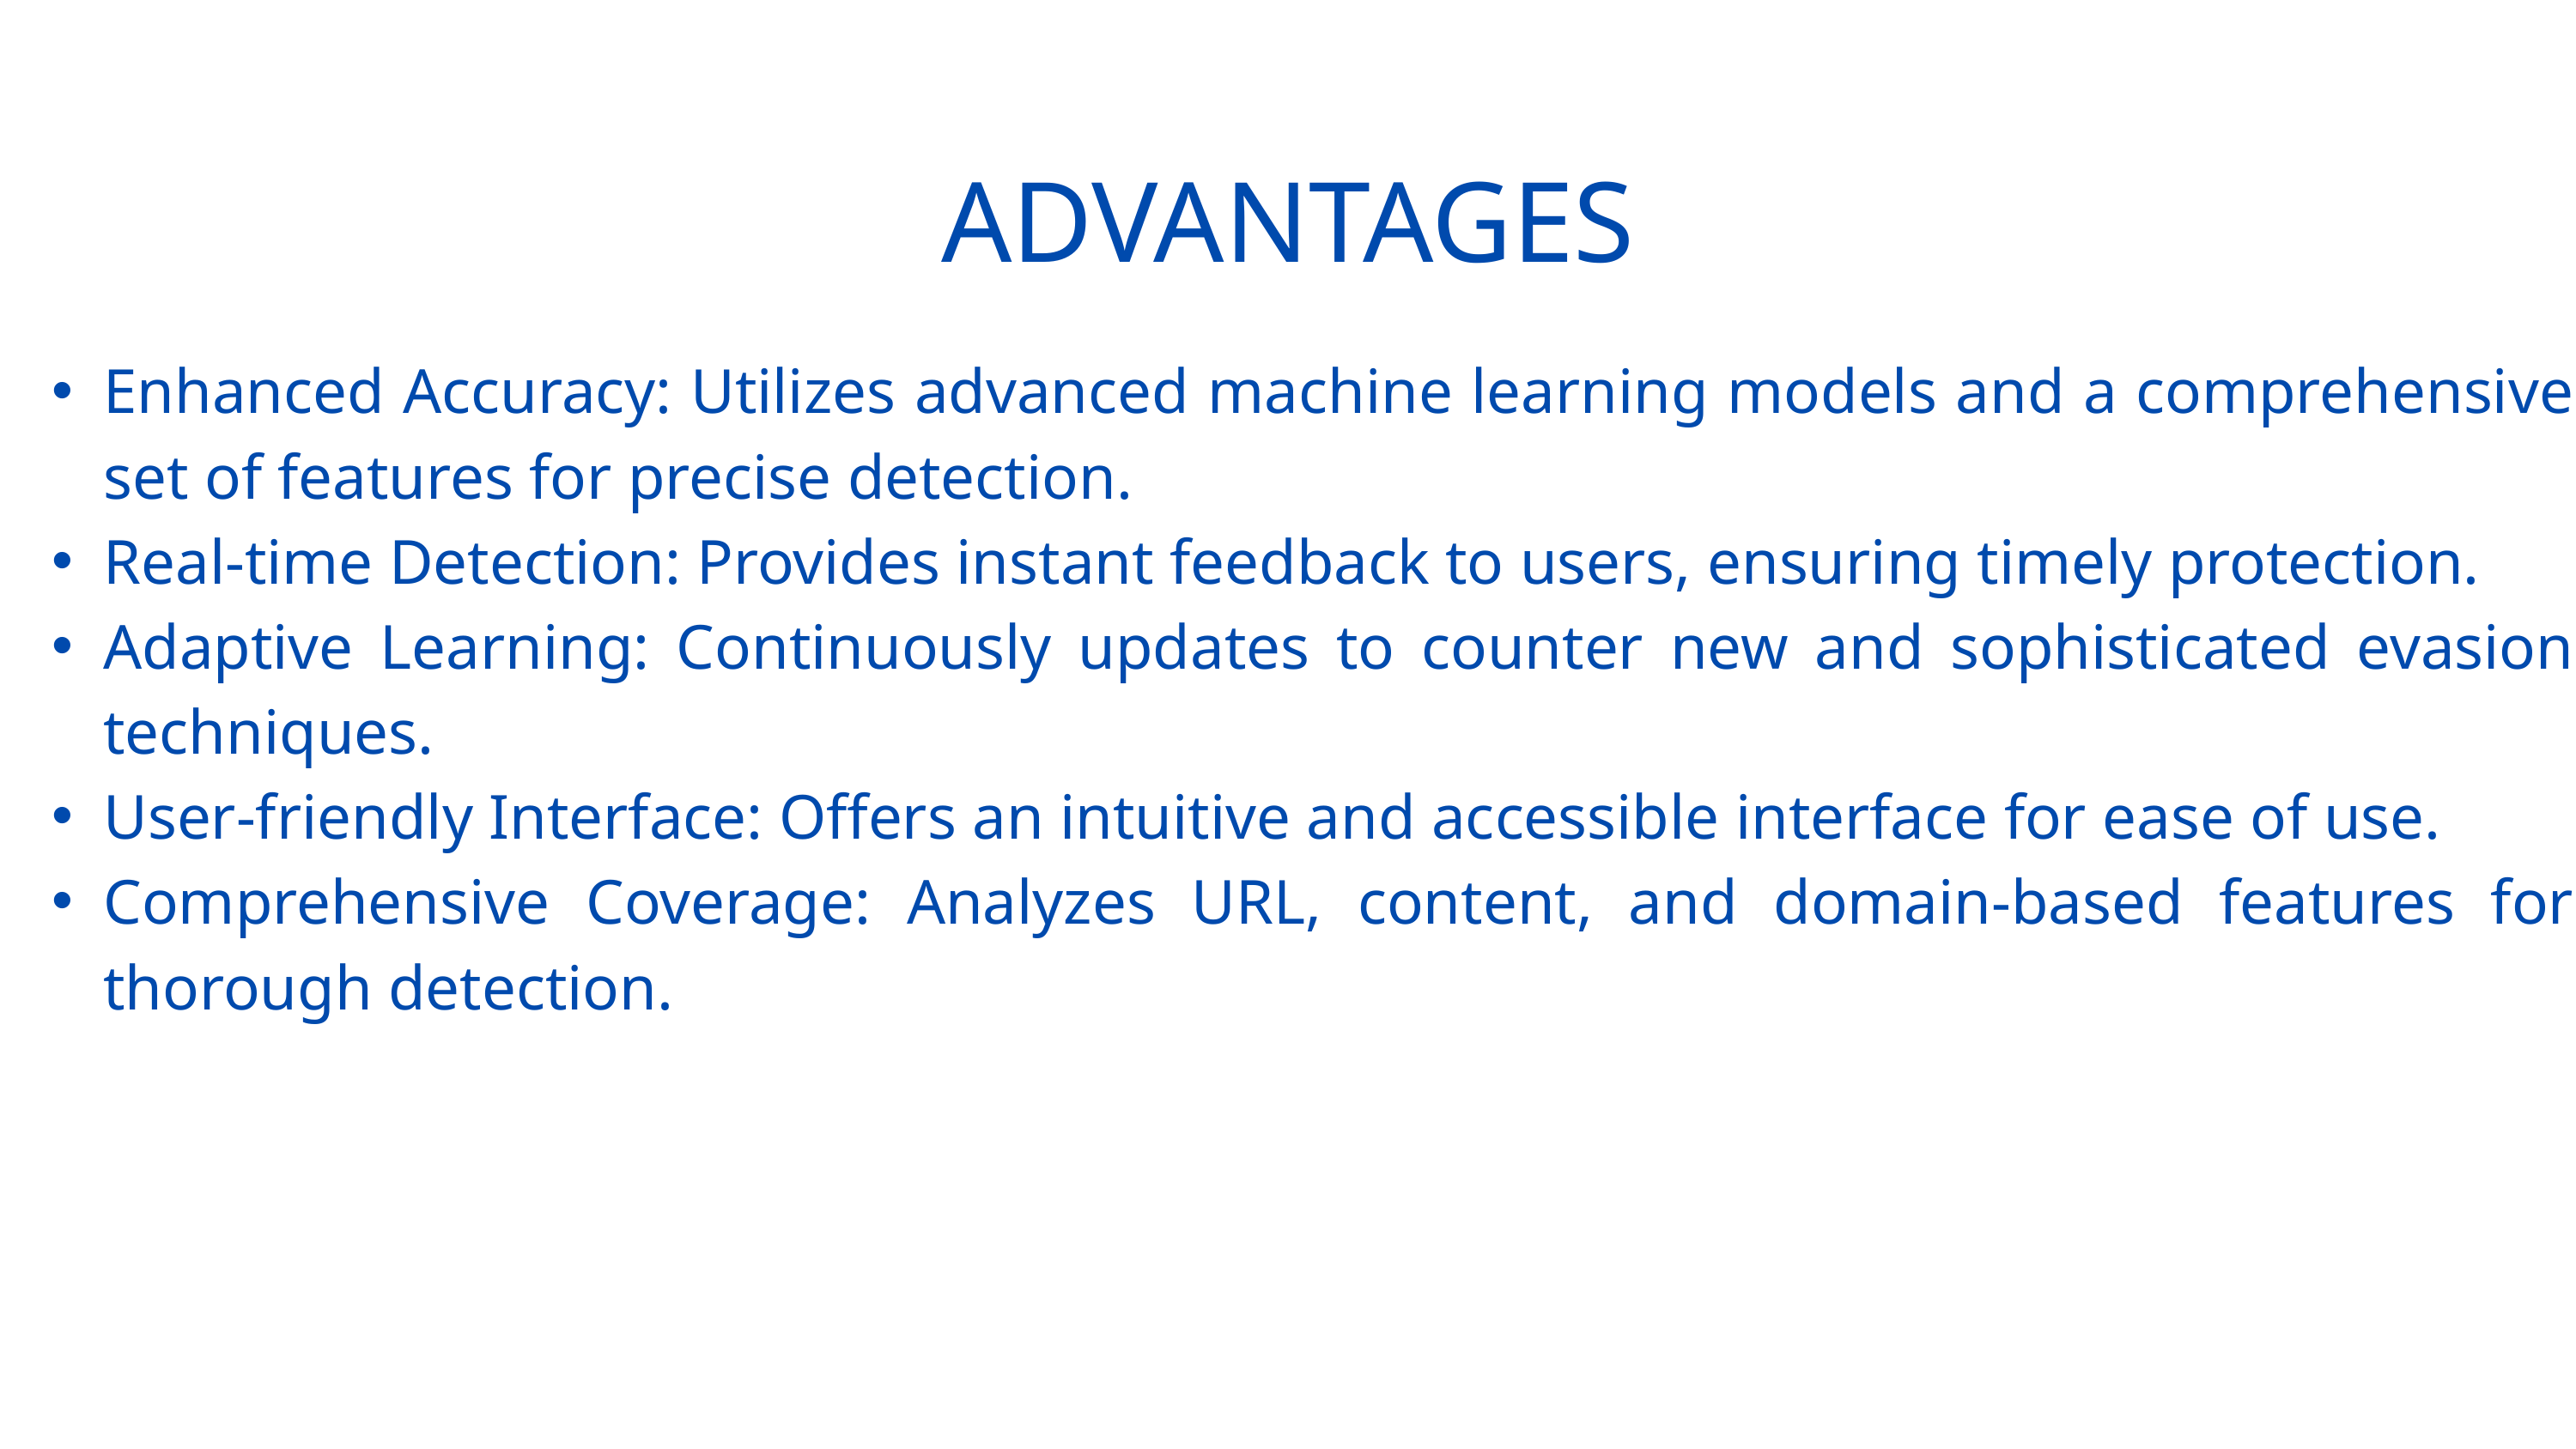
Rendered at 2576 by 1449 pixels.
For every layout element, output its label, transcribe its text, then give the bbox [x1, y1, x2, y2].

text_box Enhanced Accuracy: Utilizes advanced machine learning models and a comprehensive set of features for precise detection. Real-time Detection: Provides instant feedback to users, ensuring timely protection. Adaptive Learning: Continuously updates to counter new and sophisticated evasion techniques. User-friendly Interface: Offers an intuitive and accessible interface for ease of use. Comprehensive Coverage: Analyzes URL, content, and domain-based features for thorough detection. [0, 340, 2576, 1107]
text_box ADVANTAGES [907, 128, 1669, 284]
